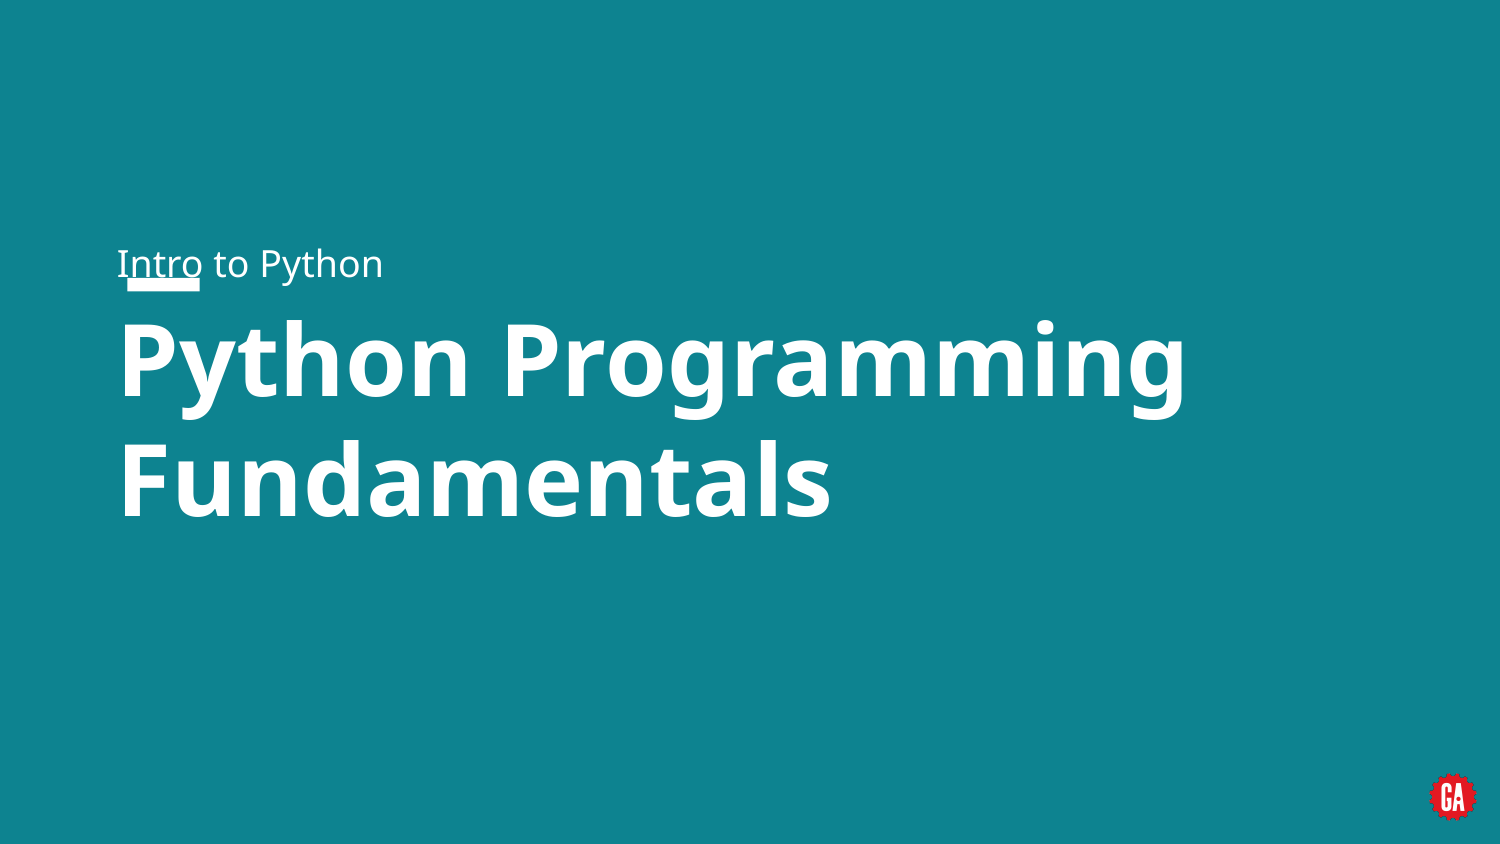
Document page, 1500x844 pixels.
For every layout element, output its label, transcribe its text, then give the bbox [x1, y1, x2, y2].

text_box Intro to Python [106, 85, 828, 291]
picture [1427, 771, 1479, 823]
title Python Programming Fundamentals [106, 291, 1457, 553]
